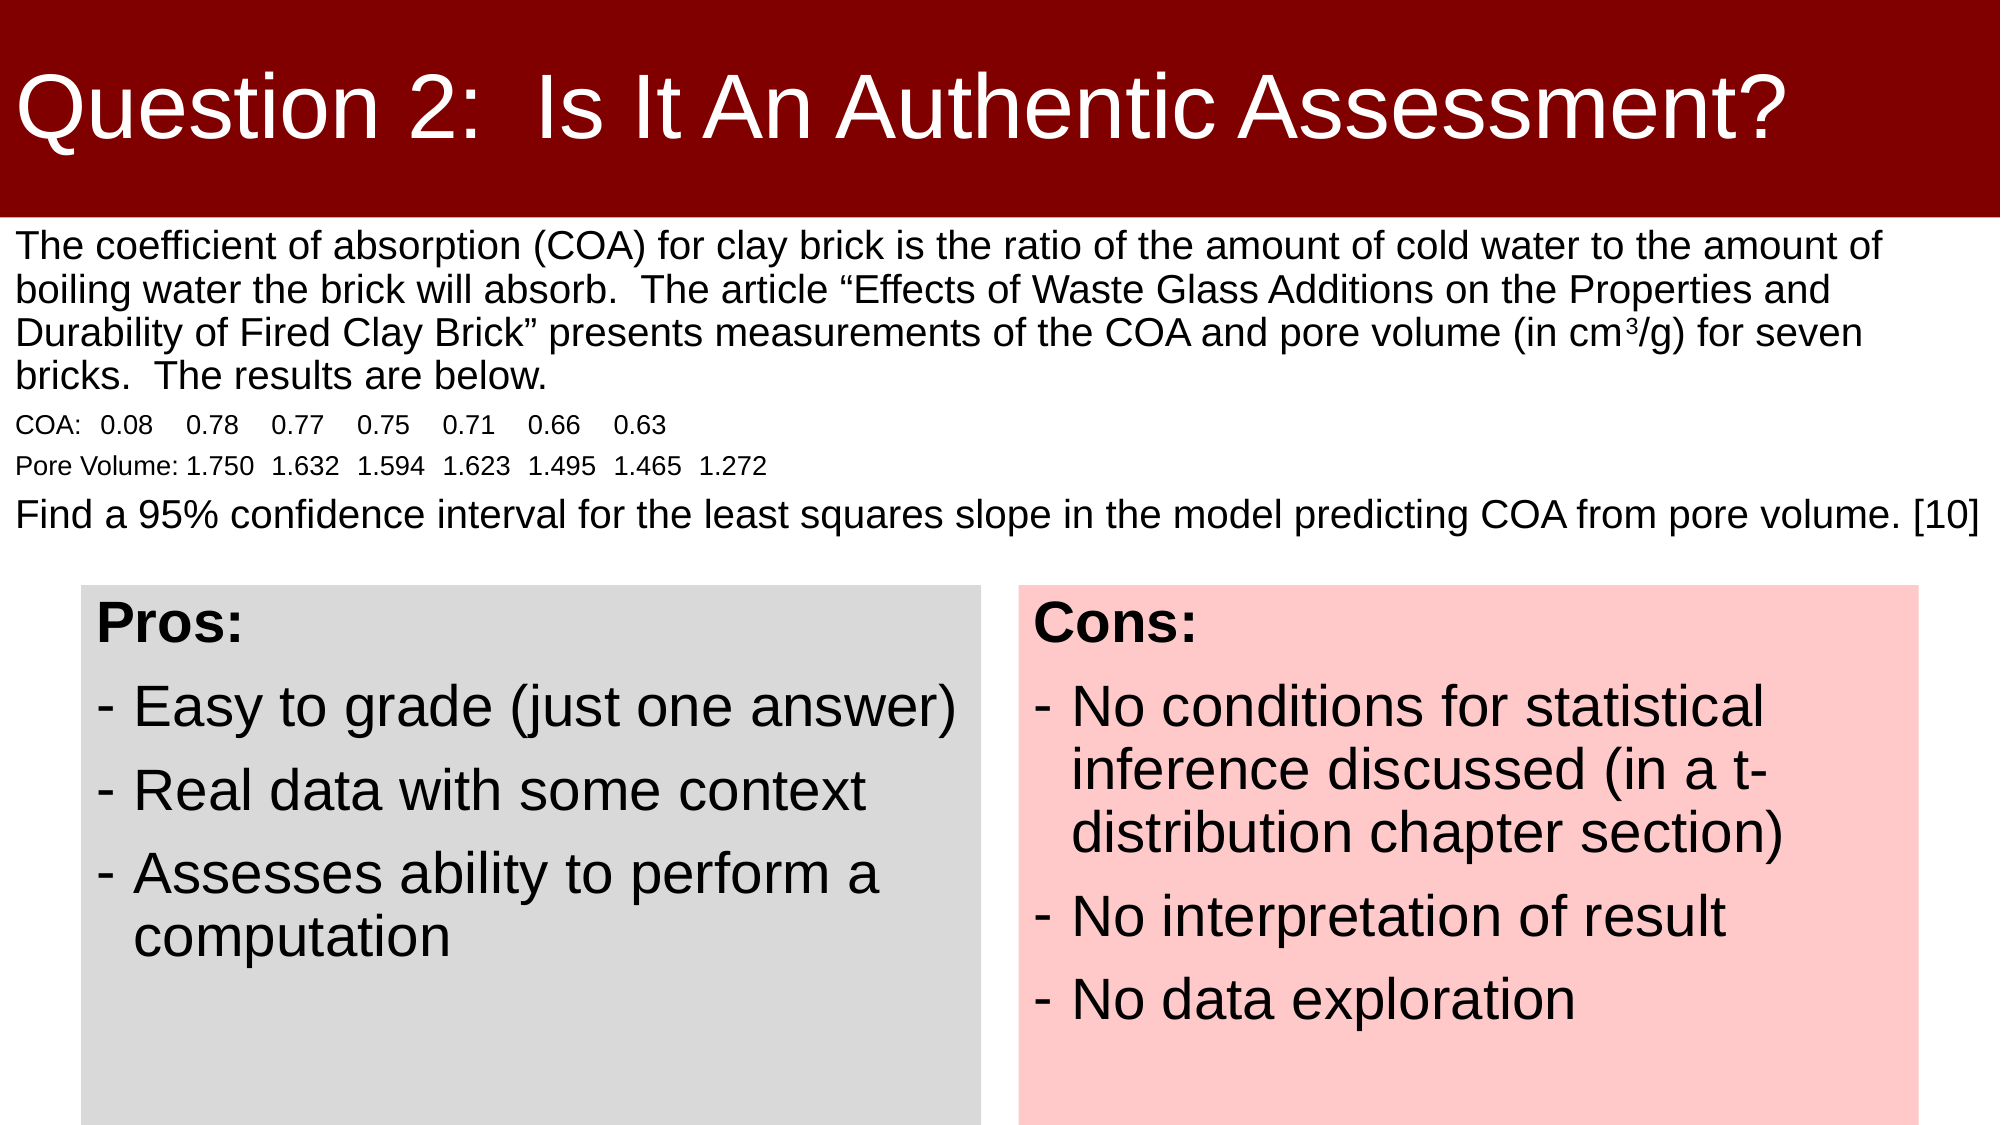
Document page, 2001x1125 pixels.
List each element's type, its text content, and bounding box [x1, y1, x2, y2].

text_box Cons: No conditions for statistical inference discussed (in a t-distribution chapter section) No interpretation of result No data exploration [1018, 585, 1919, 1125]
title Question 2: Is It An Authentic Assessment? [0, 0, 2000, 217]
list The coefficient of absorption (COA) for clay brick is the ratio of the amount of cold water to the amount of boiling water the brick will absorb. The article “Effects of Waste Glass Additions on the Properties and Durability of Fired Clay Brick” presents measurements of the COA and pore volume (in cm3/g) for seven bricks. The results are below. COA: 0.08 0.78 0.77 0.75 0.71 0.66 0.63 Pore Volume: 1.750 1.632 1.594 1.623 1.495 1.465 1.272 Find a 95% confidence interval for the least squares slope in the model predicting COA from pore volume. [10] [0, 217, 2000, 586]
text_box Pros: Easy to grade (just one answer) Real data with some context Assesses ability to perform a computation [81, 585, 982, 1125]
